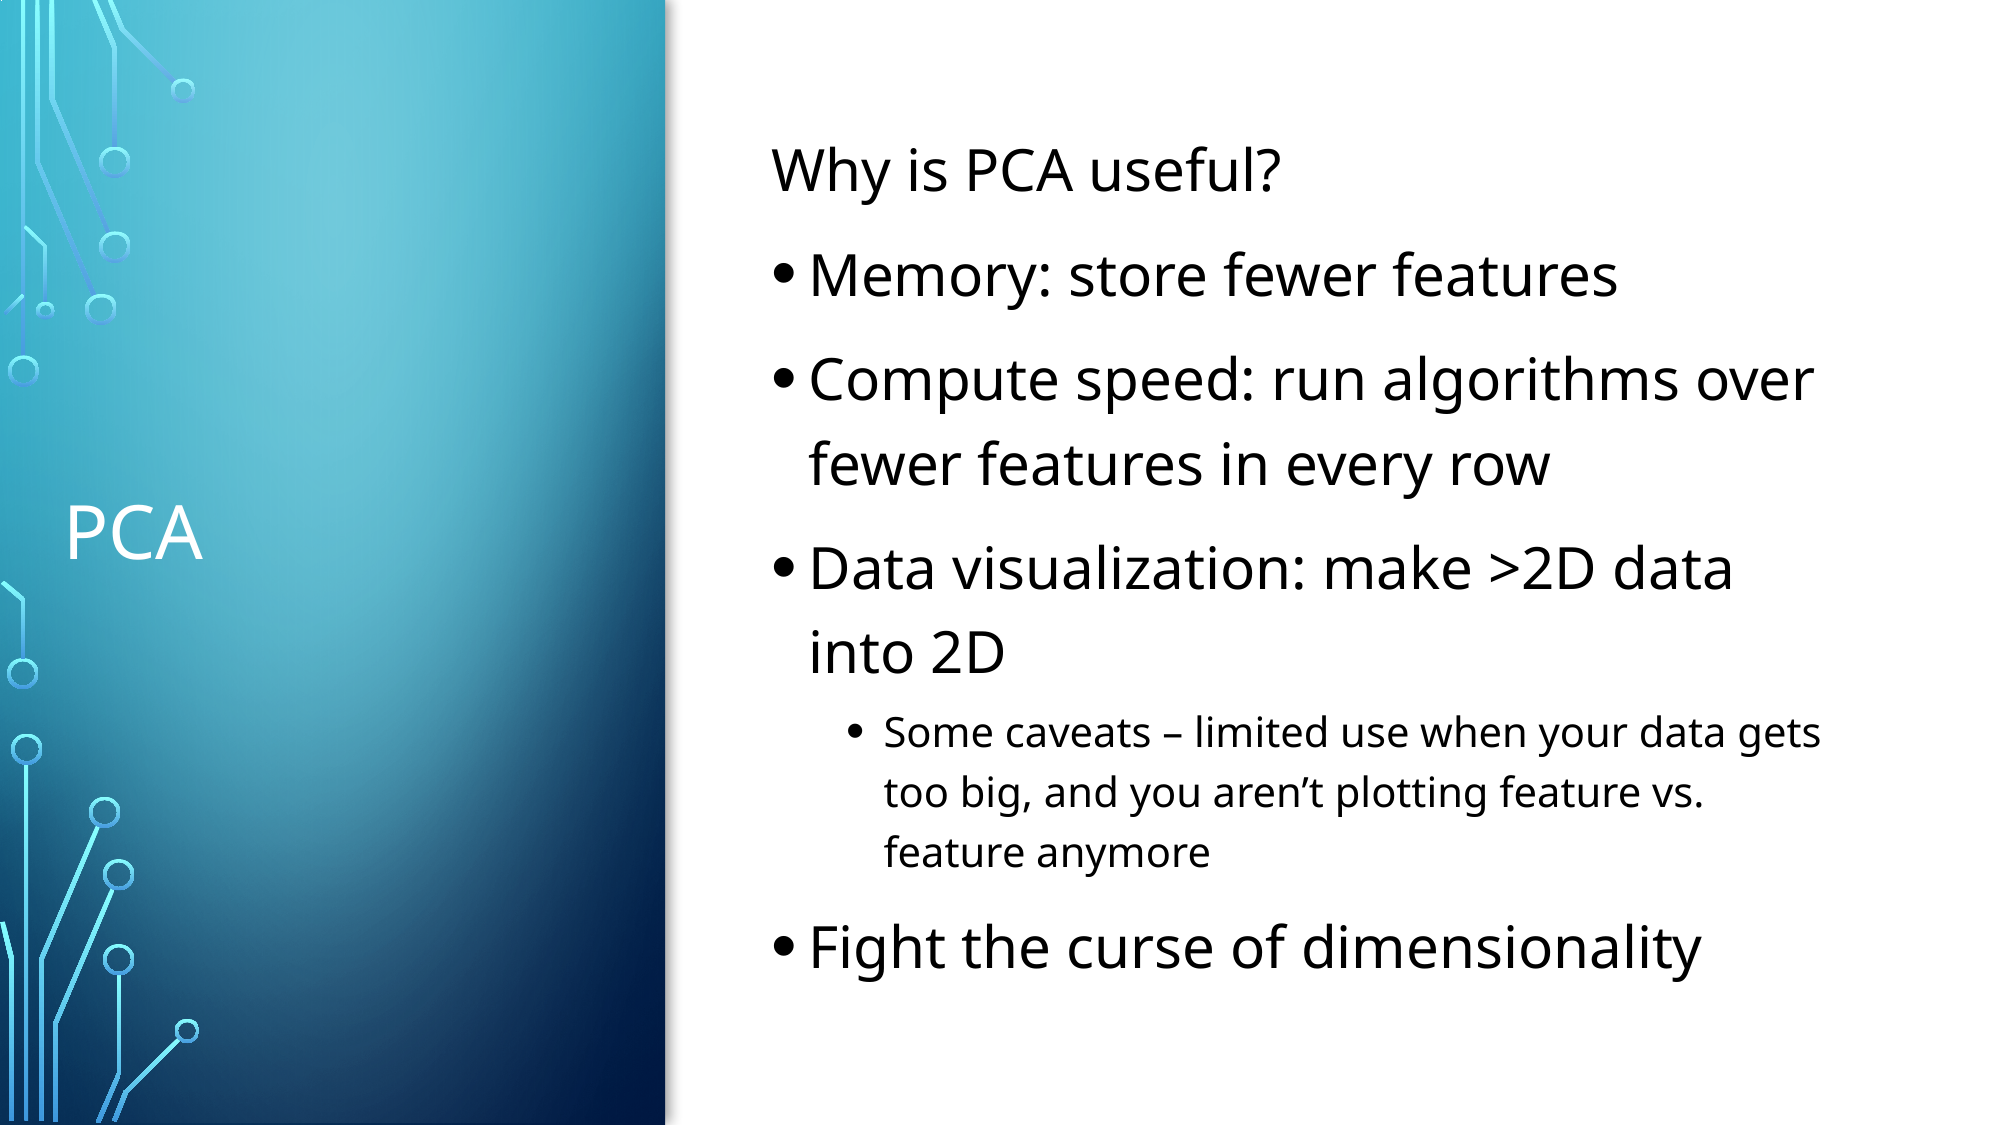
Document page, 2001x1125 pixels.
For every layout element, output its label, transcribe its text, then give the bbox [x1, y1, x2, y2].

text_box [678, 0, 2000, 1125]
picture [0, 0, 667, 1125]
list Why is PCA useful? Memory: store fewer features Compute speed: run algorithms over fewer features in every row Data visualization: make >2D data into 2D Some caveats – limited use when your data gets too big, and you aren’t plotting feature vs. feature anymore Fight the curse of dimensionality [756, 111, 1841, 893]
